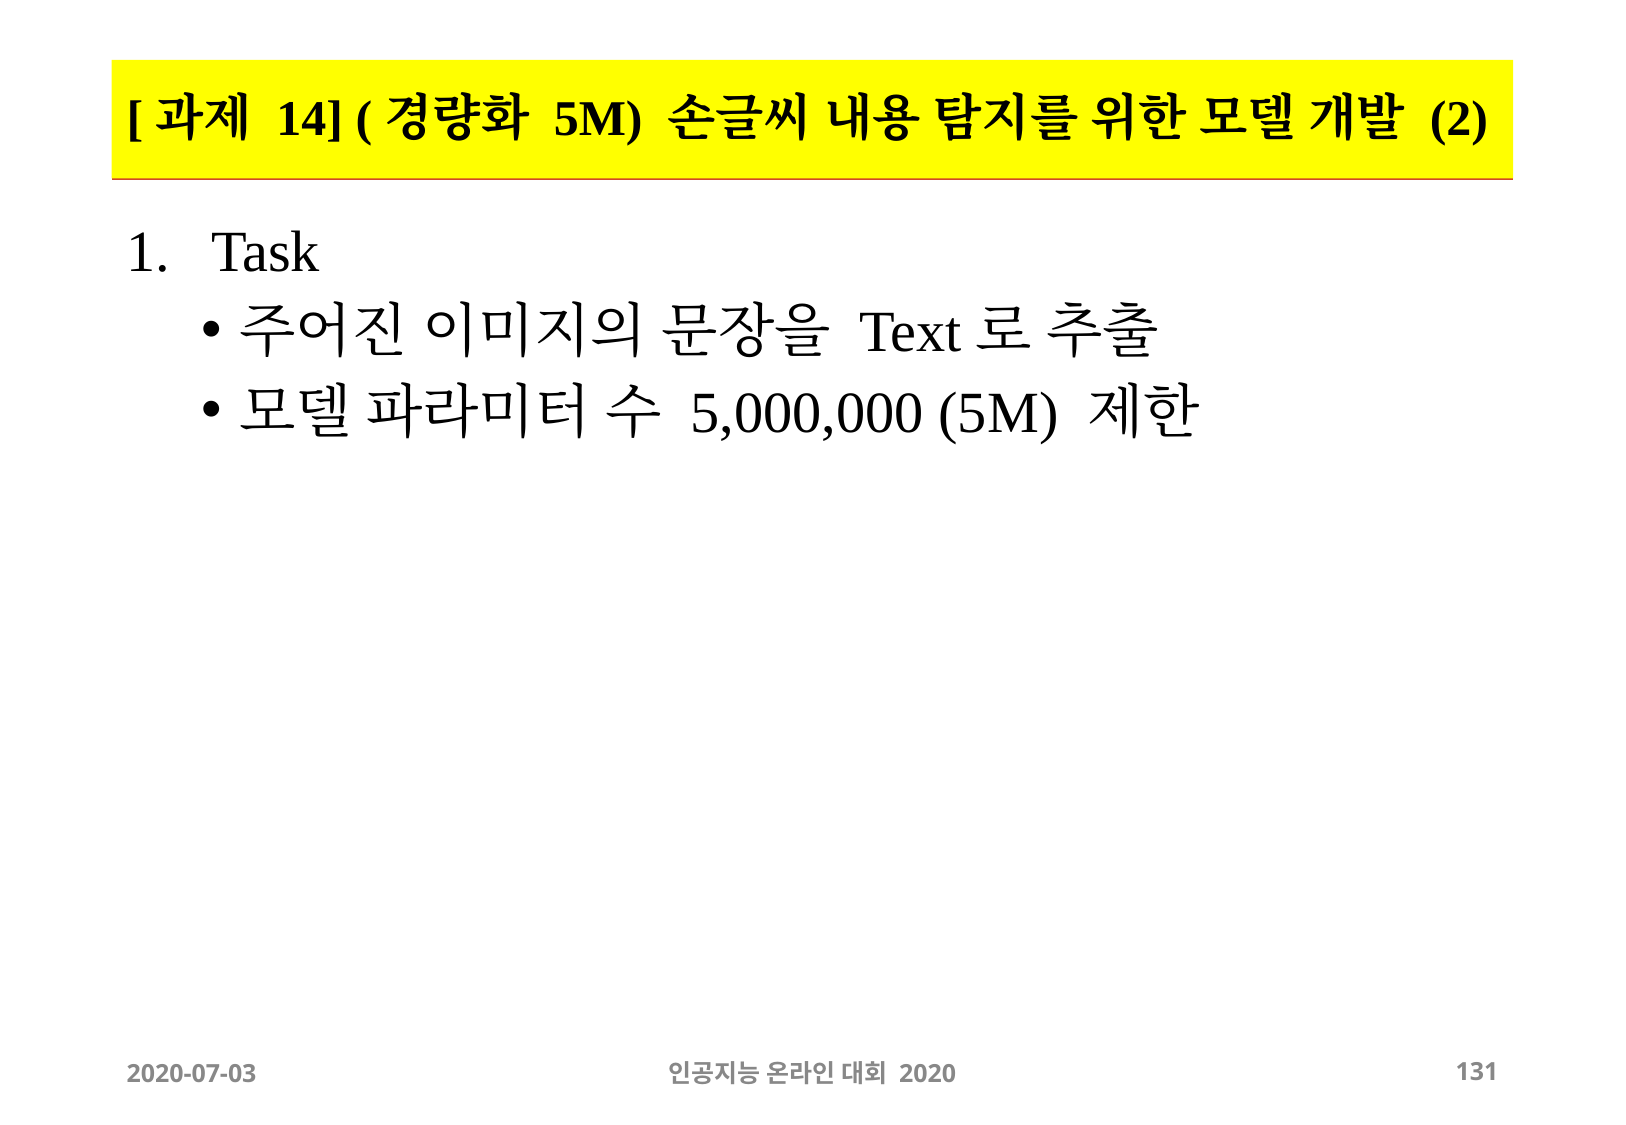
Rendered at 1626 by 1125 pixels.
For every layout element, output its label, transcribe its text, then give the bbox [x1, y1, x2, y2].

slide_number ‹#› [1433, 1042, 1514, 1103]
list Task 주어진 이미지의 문장을 Text로 추출 모델 파라미터 수 5,000,000 (5M) 제한 [111, 205, 1514, 1014]
title [과제 14] (경량화 5M) 손글씨 내용 탐지를 위한 모델 개발 (2) [111, 59, 1514, 179]
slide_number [111, 1042, 303, 1103]
footer 인공지능 온라인 대회 2020 [538, 1042, 1087, 1103]
